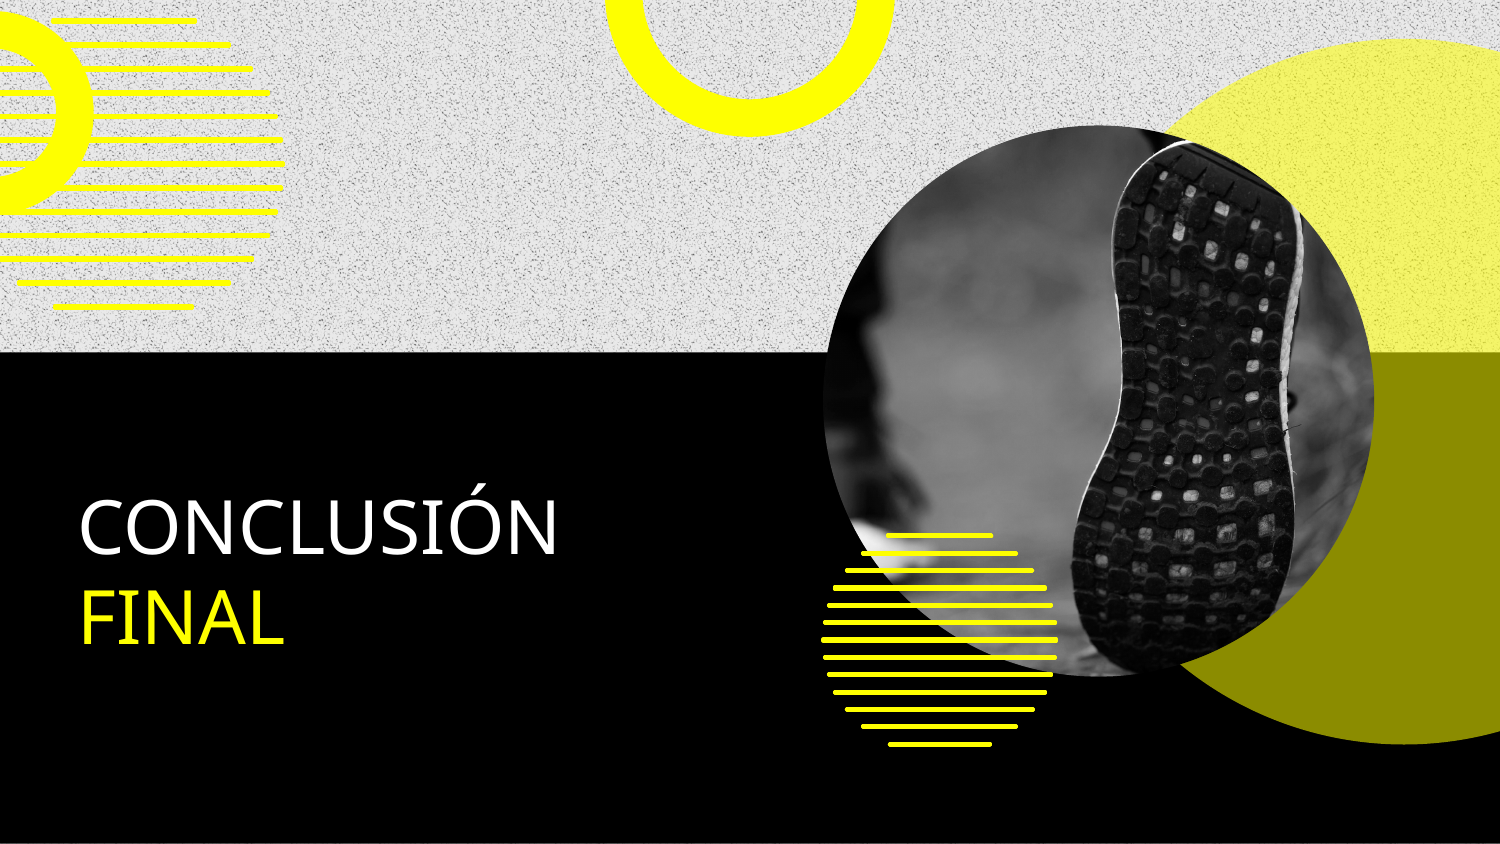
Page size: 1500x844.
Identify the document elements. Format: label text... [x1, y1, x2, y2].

picture [0, 119, 55, 137]
title CONCLUSIÓN FINAL [62, 500, 731, 639]
picture [643, 0, 857, 99]
picture [0, 96, 56, 114]
picture [0, 0, 1500, 677]
picture [0, 167, 24, 176]
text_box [822, 534, 1057, 746]
picture [0, 72, 51, 90]
picture [0, 143, 48, 161]
picture [0, 50, 34, 66]
